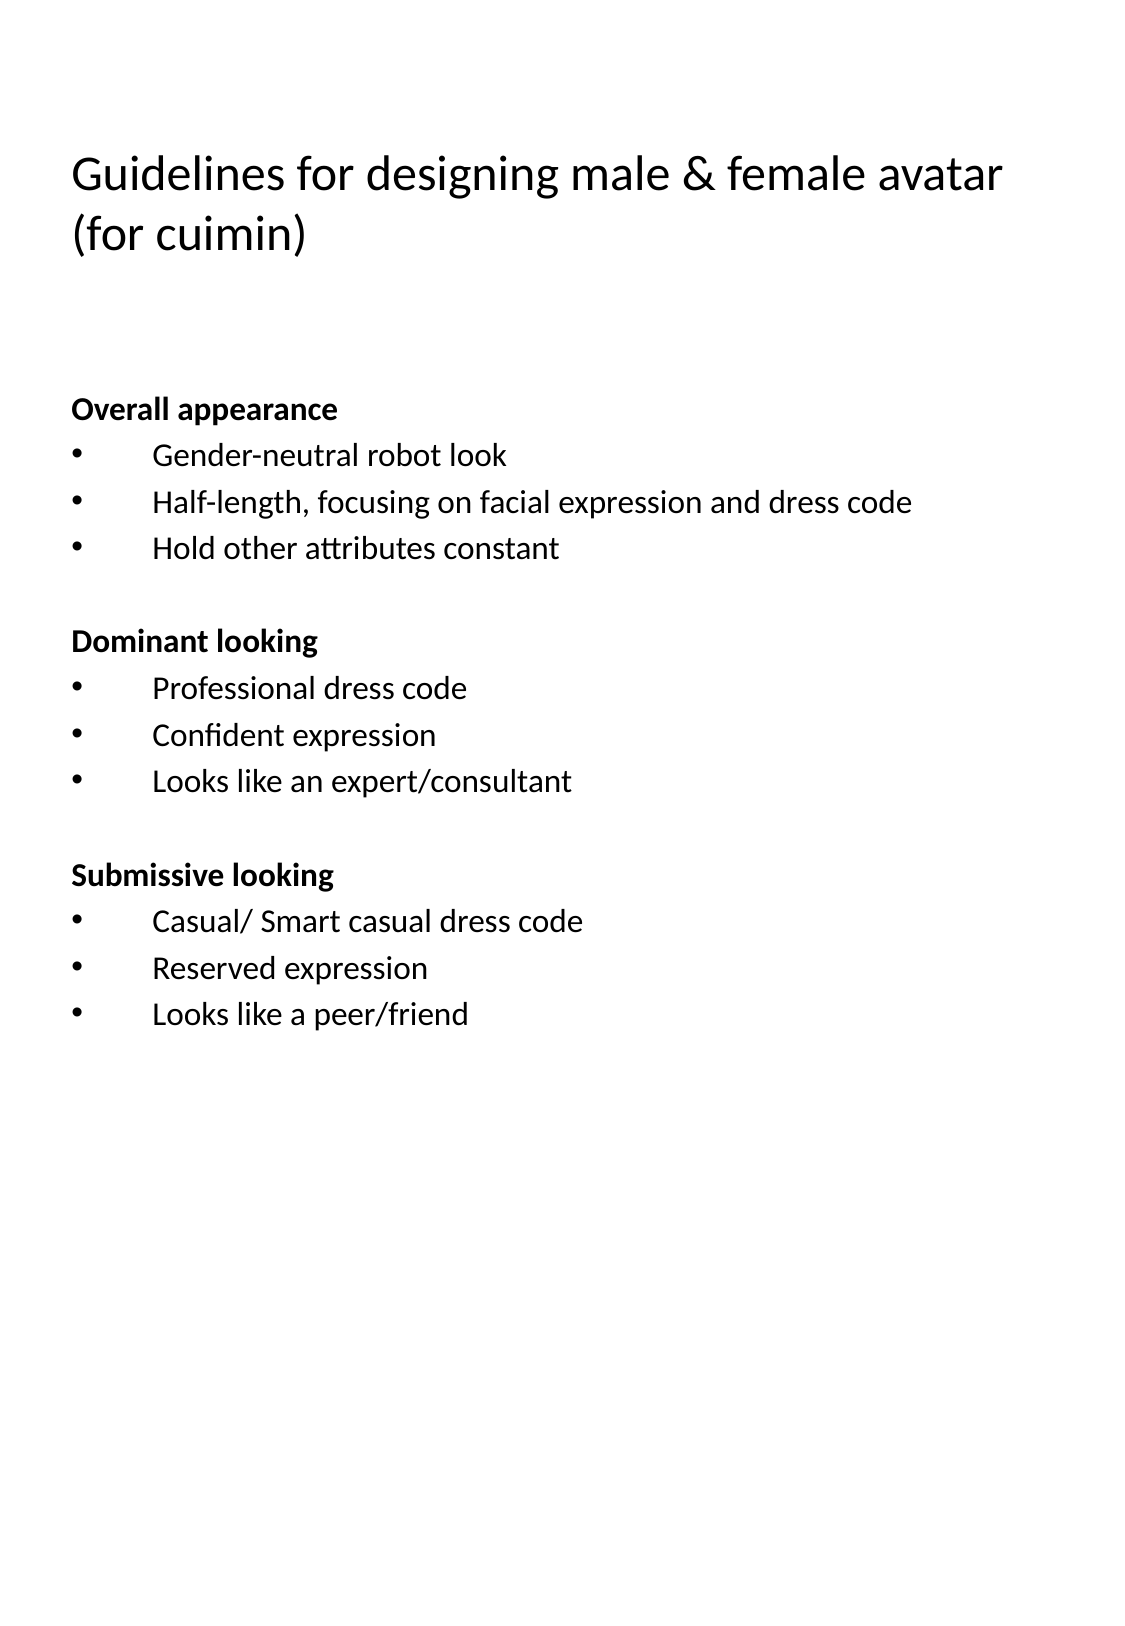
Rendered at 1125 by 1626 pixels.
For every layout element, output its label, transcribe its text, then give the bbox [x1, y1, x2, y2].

title Guidelines for designing male & female avatar (for cuimin) [56, 65, 1069, 336]
list Overall appearance Gender-neutral robot look Half-length, focusing on facial expression and dress code Hold other attributes constant Dominant looking Professional dress code Confident expression Looks like an expert/consultant Submissive looking Casual/ Smart casual dress code Reserved expression Looks like a peer/friend [56, 379, 1069, 1452]
